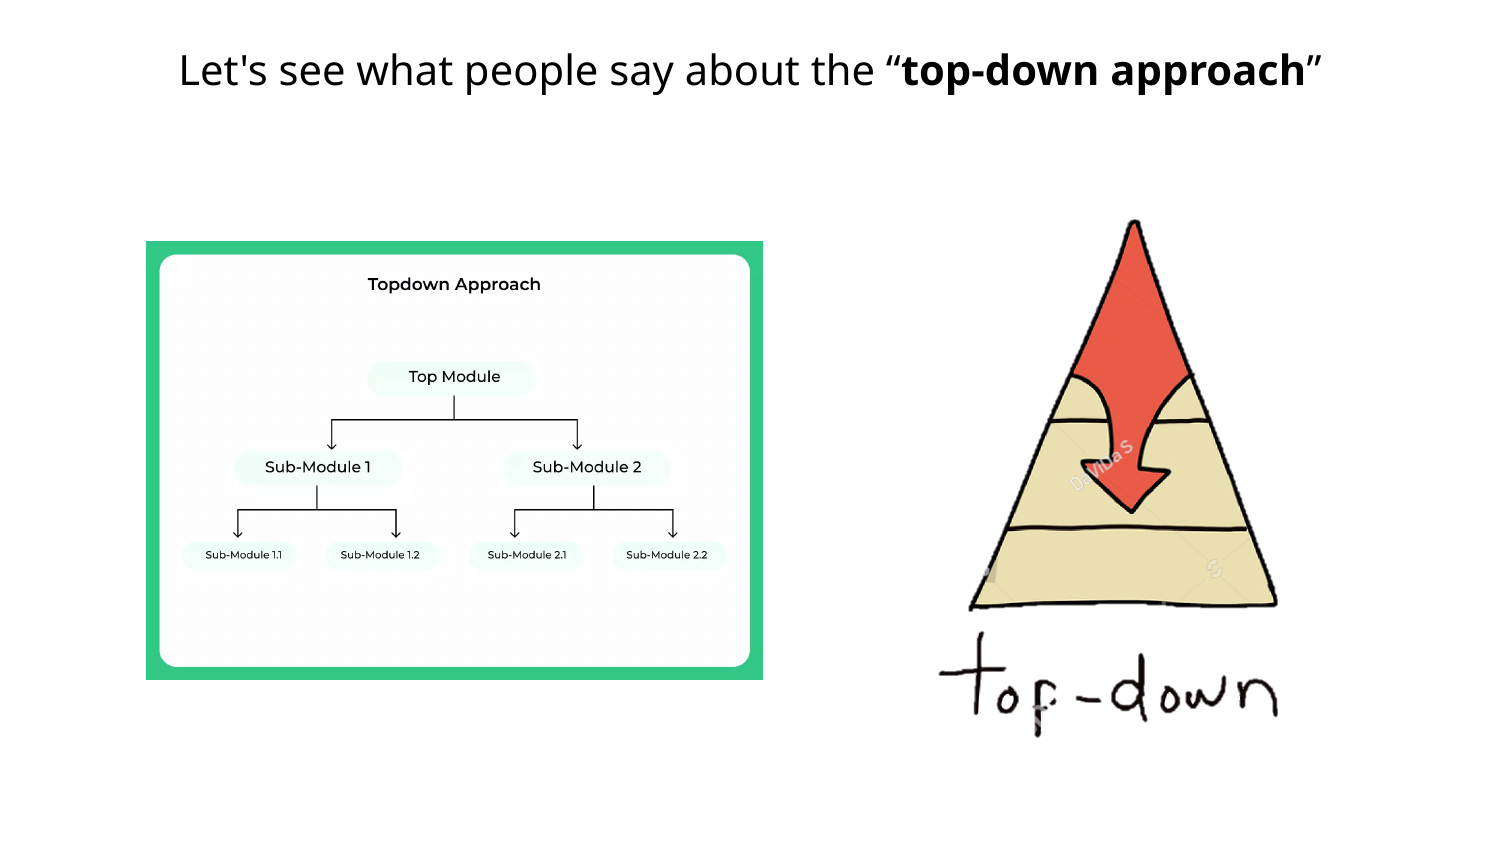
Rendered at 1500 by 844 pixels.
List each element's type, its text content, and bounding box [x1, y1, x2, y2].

text_box Let's see what people say about the “top-down approach” [95, 36, 1405, 102]
picture [877, 138, 1343, 783]
picture [146, 241, 763, 680]
